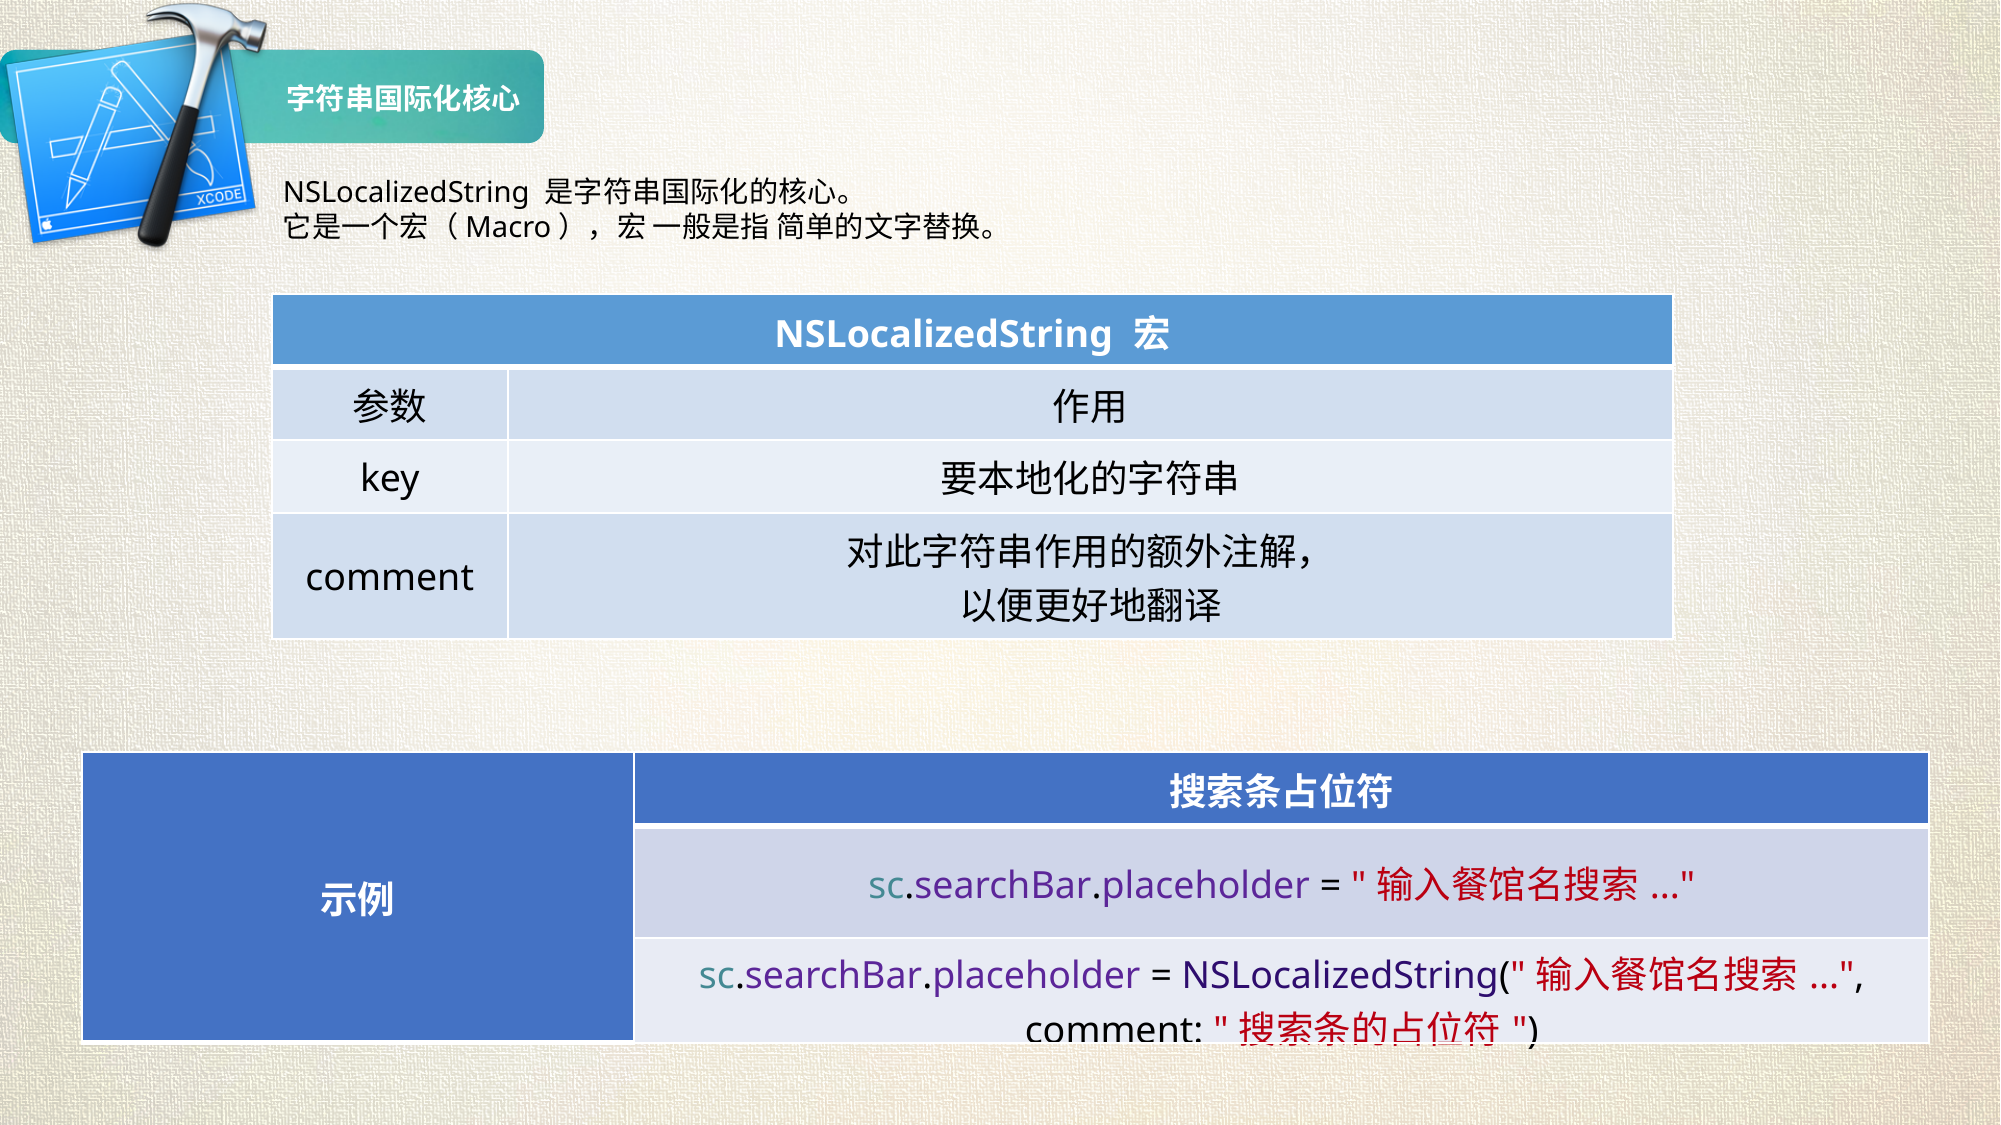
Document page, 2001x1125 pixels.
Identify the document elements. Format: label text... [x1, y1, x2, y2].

table_cell 对此字符串作用的额外注解， 以便更好地翻译 [509, 514, 1672, 638]
table_header 示例 [83, 753, 633, 1040]
table_cell comment [273, 514, 507, 638]
table_cell key [273, 441, 507, 512]
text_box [272, 72, 611, 170]
table_header NSLocalizedString 宏 [273, 295, 1672, 364]
table_cell sc.searchBar.placeholder = "输入餐馆名搜索..." [635, 829, 1928, 937]
text_box [272, 48, 545, 72]
table_header 搜索条占位符 [635, 753, 1928, 823]
text_box NSLocalizedString 是字符串国际化的核心。 它是一个宏（Macro），宏 一般是指 简单的文字替换。 [272, 165, 1464, 251]
table_cell 作用 [509, 370, 1672, 439]
table_cell 参数 [273, 370, 507, 439]
table_cell 要本地化的字符串 [509, 441, 1672, 512]
picture [0, 0, 2000, 1125]
table_cell sc.searchBar.placeholder = NSLocalizedString("输入餐馆名搜索...", comment: "搜索条的占位符") [635, 939, 1928, 1042]
